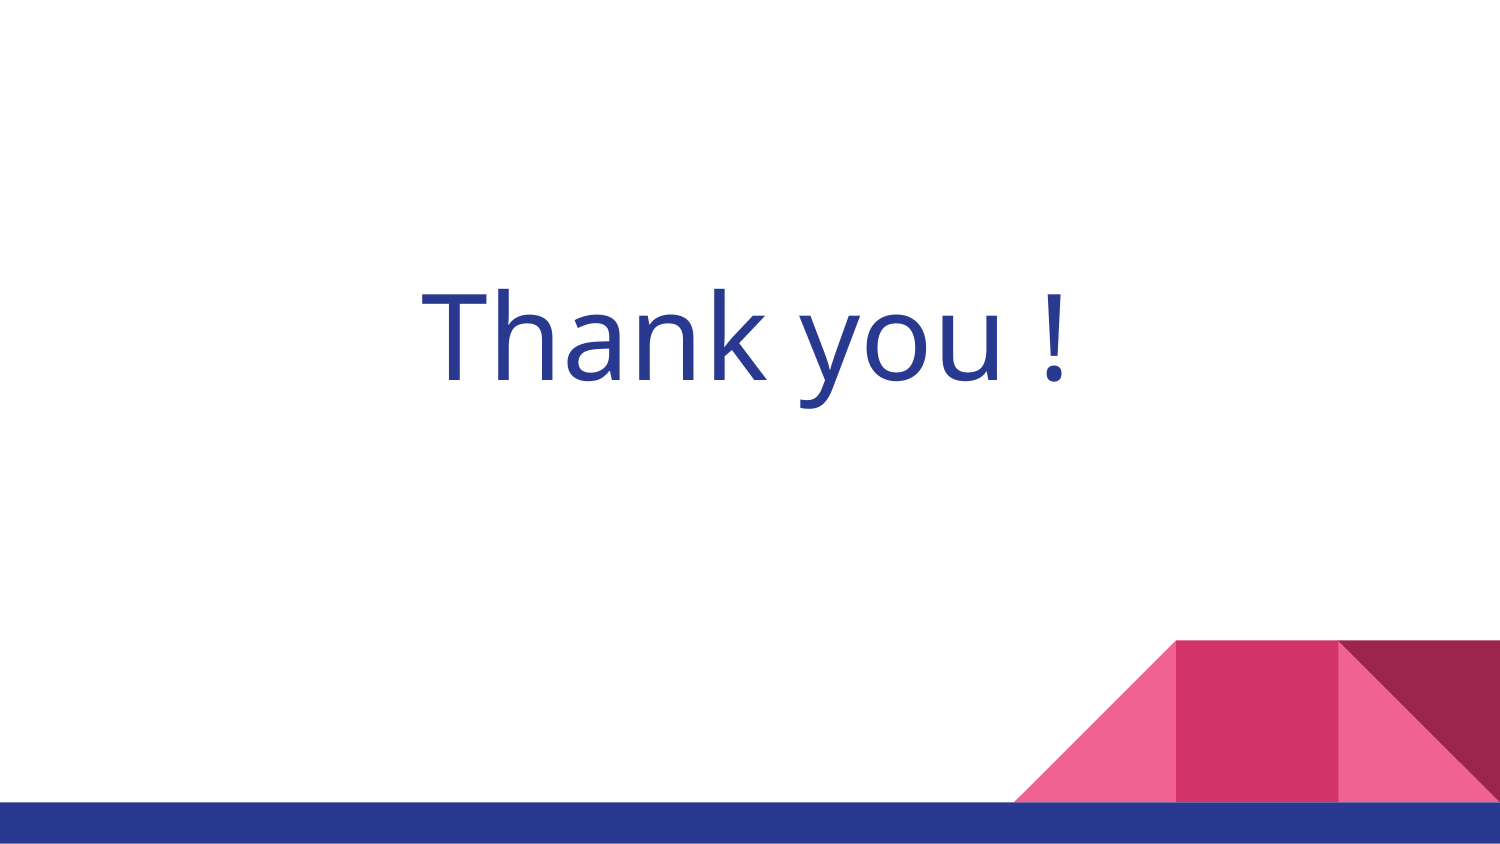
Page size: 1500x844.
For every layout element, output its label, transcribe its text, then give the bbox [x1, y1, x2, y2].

title Thank you ! [406, 245, 1093, 428]
